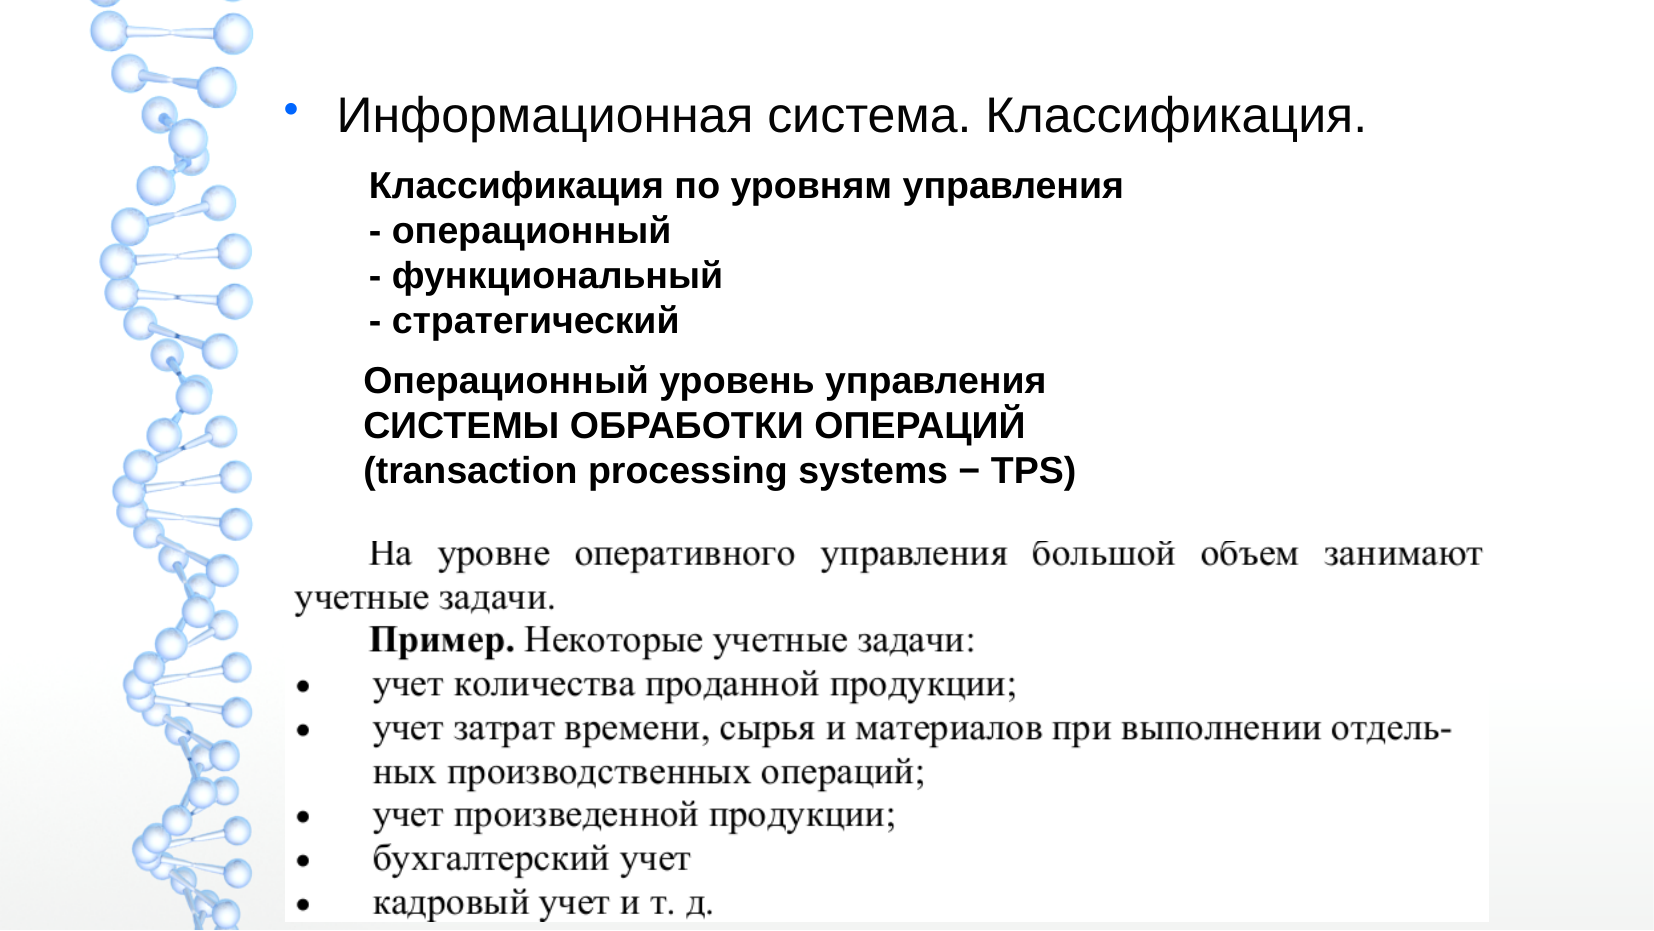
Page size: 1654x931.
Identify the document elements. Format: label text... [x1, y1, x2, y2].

text_box Операционный уровень управления СИСТЕМЫ ОБРАБОТКИ ОПЕРАЦИЙ (transaction processing systems − TPS) [348, 348, 1092, 490]
text_box Информационная система. Классификация. [265, 35, 1595, 189]
text_box Классификация по уровням управления - операционный - функциональный - стратегический [354, 153, 1140, 337]
picture [0, 0, 1654, 930]
